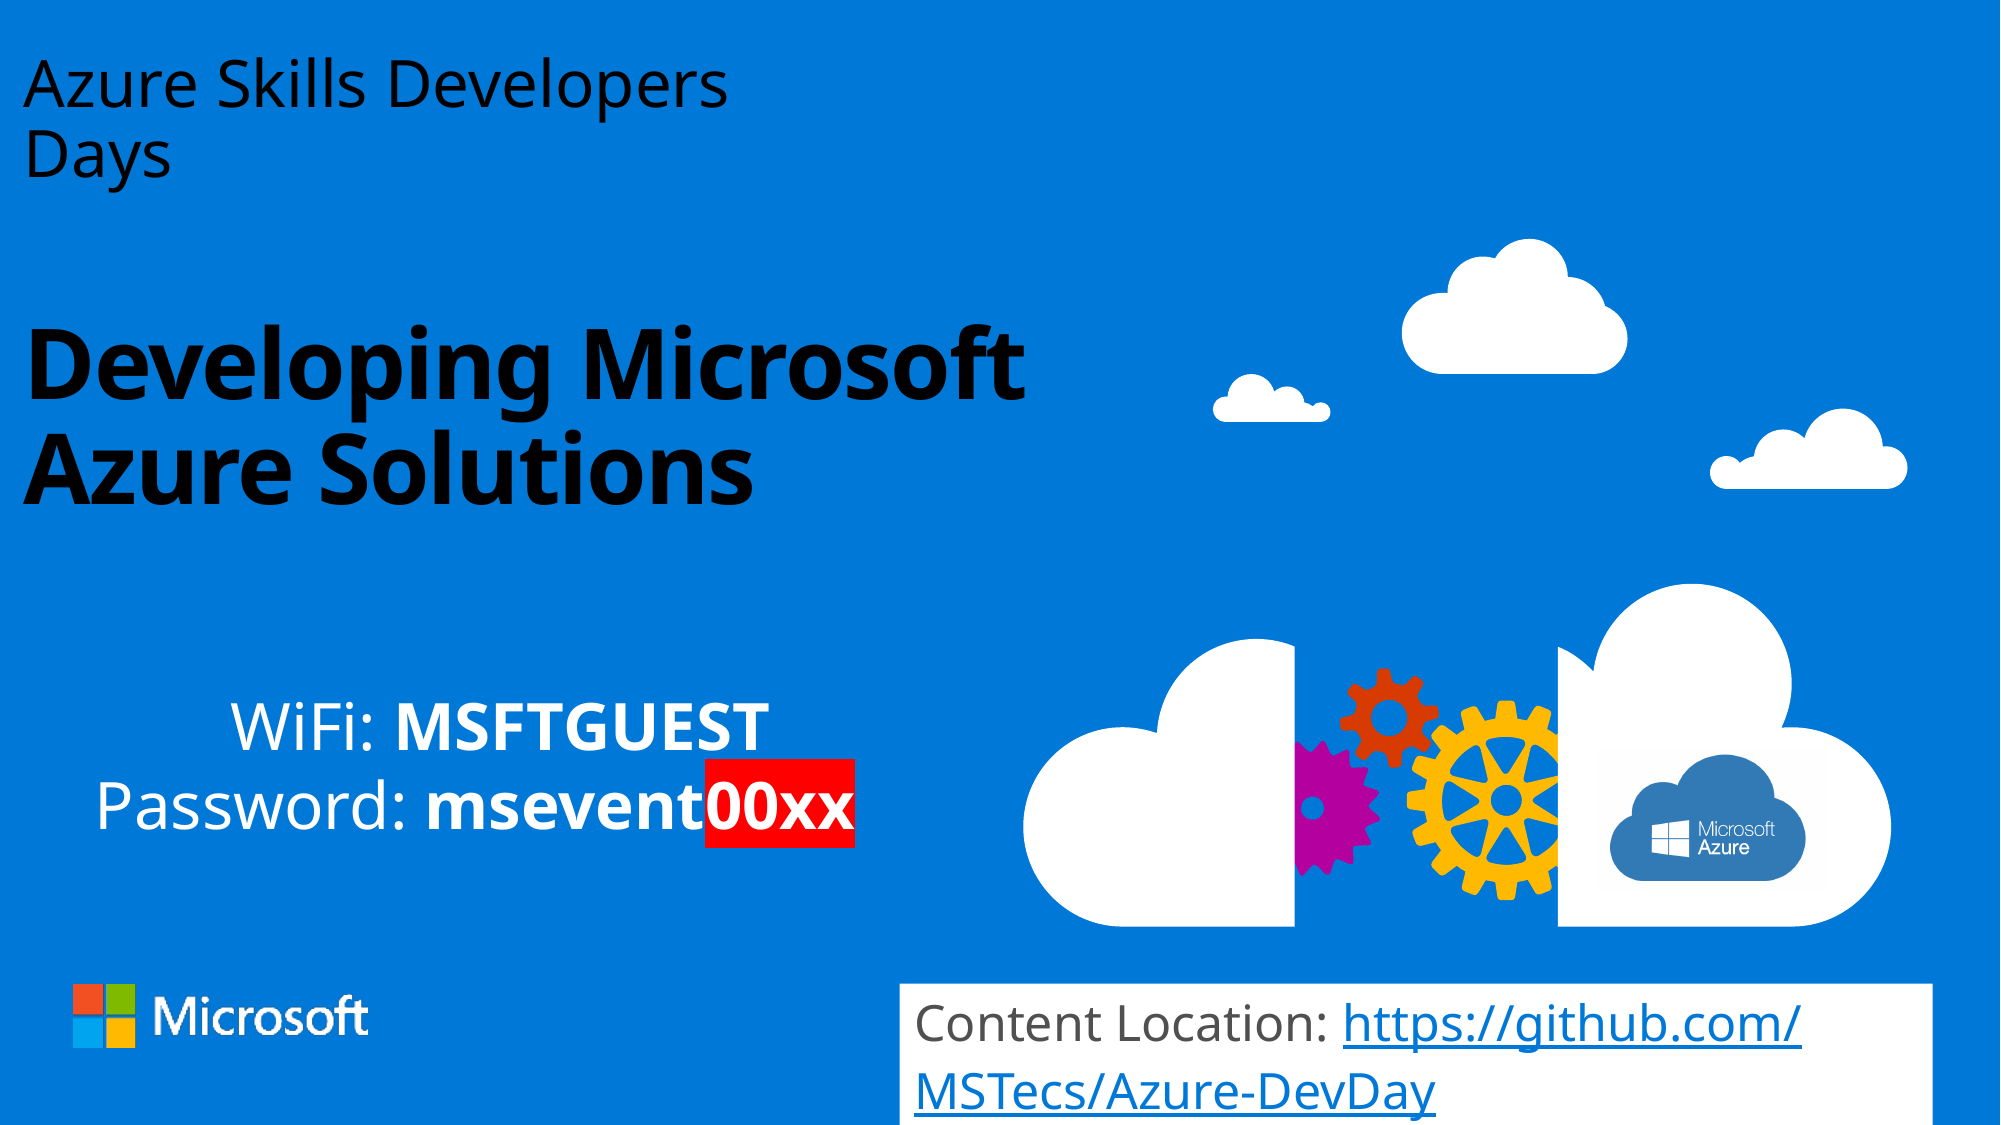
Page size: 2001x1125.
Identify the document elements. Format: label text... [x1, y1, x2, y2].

picture [1597, 747, 1828, 892]
text_box Content Location: https://github.com/MSTecs/Azure-DevDay [899, 983, 1933, 1125]
picture [73, 984, 368, 1048]
title Developing Microsoft Azure Solutions [0, 299, 1224, 594]
text_box WiFi: MSFTGUEST Password: msevent00xx [79, 678, 1318, 850]
list Azure Skills Developers Days [0, 32, 883, 216]
